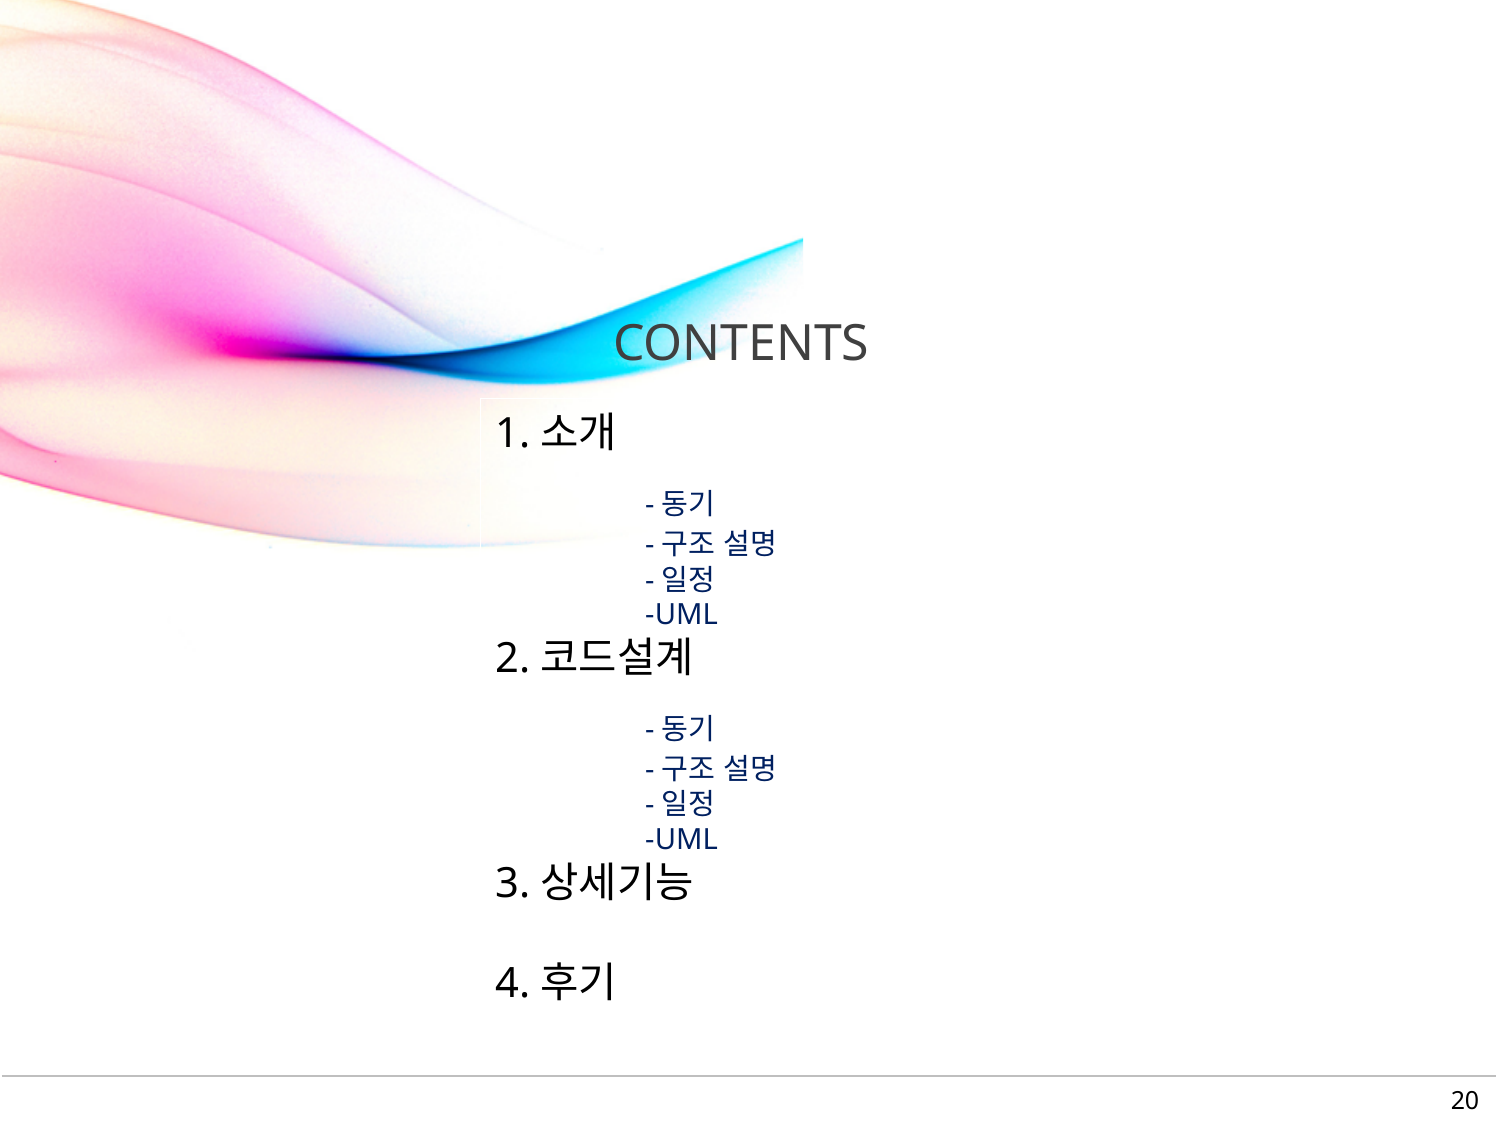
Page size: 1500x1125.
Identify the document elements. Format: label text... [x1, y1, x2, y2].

text_box 1.소개 -동기 -구조 설명 -일정 -UML 2.코드설계 -동기 -구조 설명 -일정 -UML 3.상세기능 4.후기 [480, 398, 1090, 1013]
text_box [468, 398, 979, 1035]
slide_number 20 [1144, 1080, 1495, 1123]
picture [0, 0, 804, 655]
